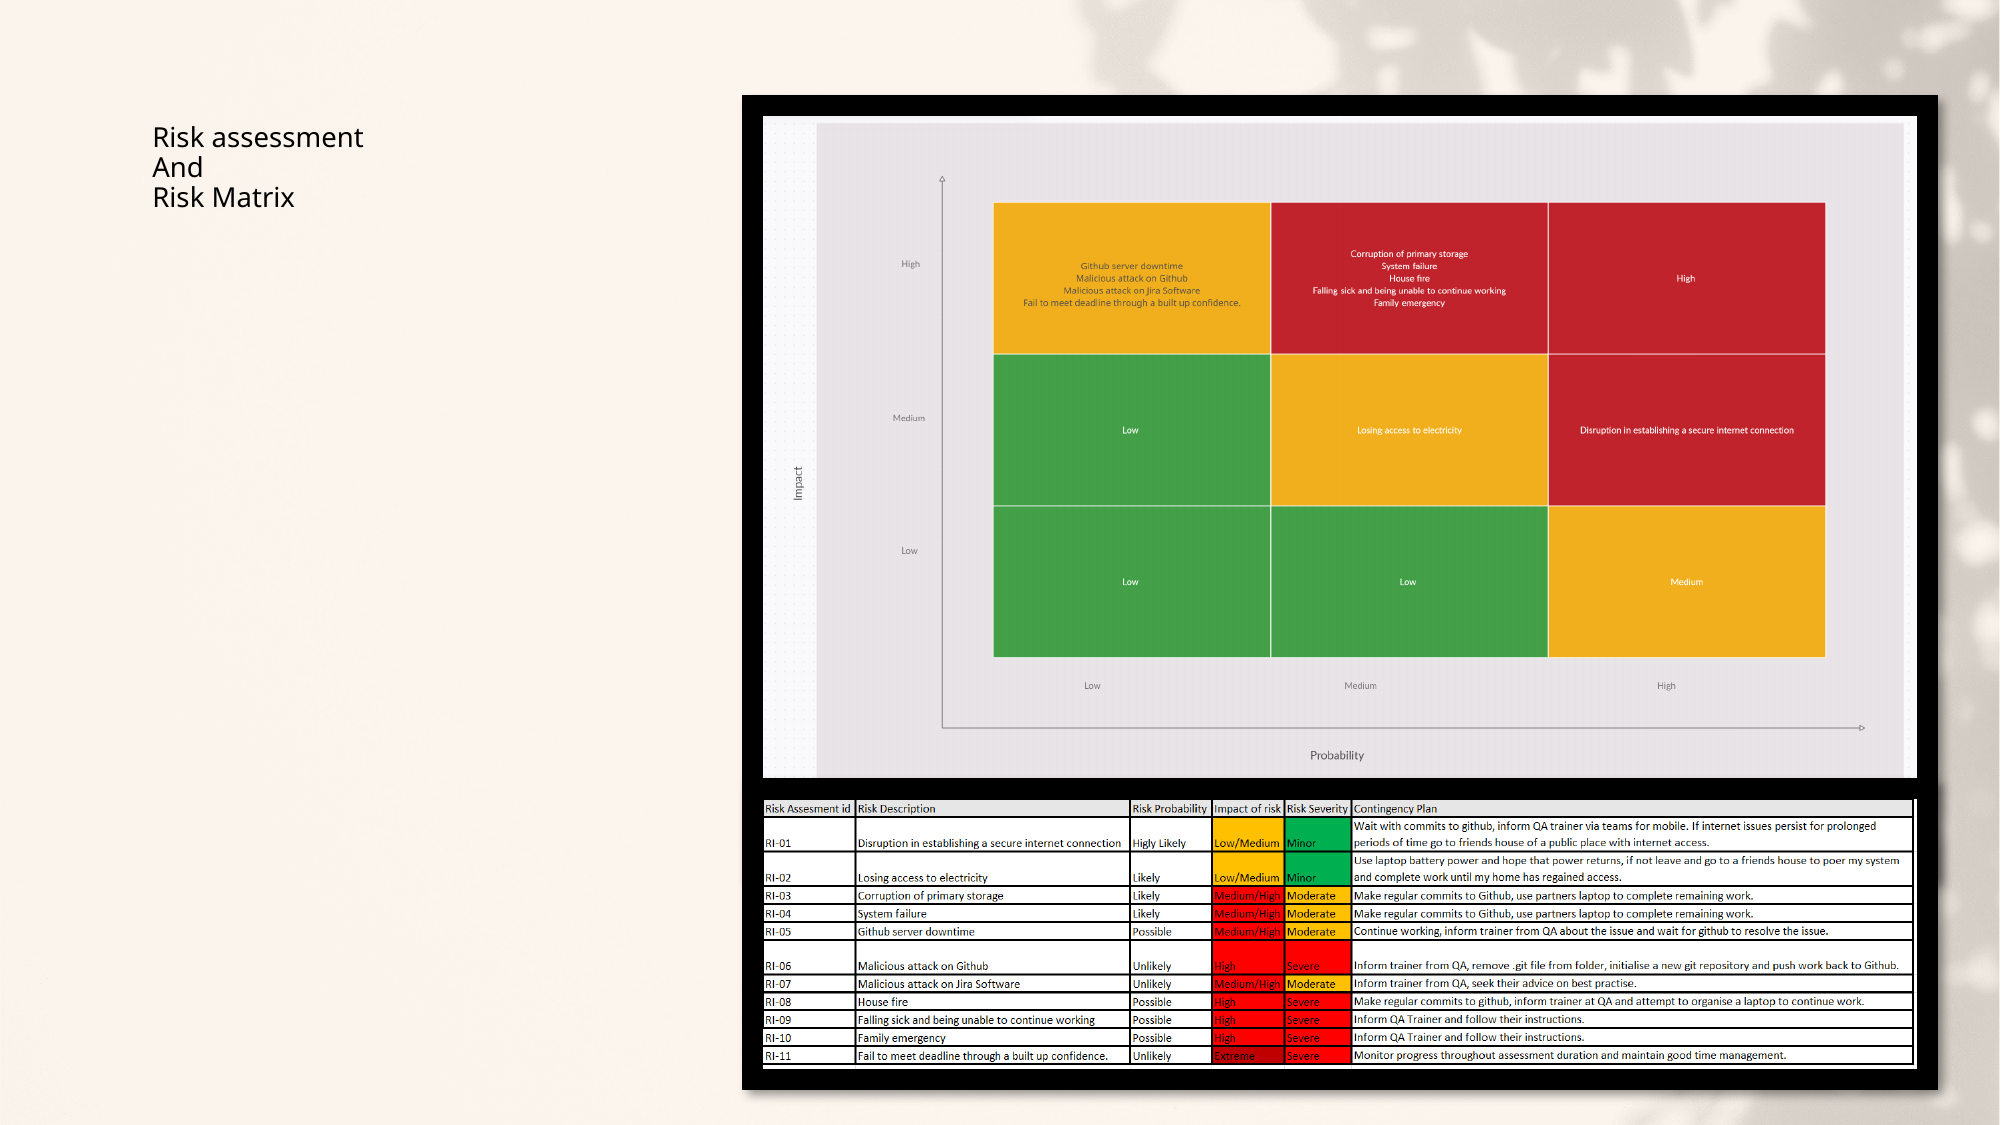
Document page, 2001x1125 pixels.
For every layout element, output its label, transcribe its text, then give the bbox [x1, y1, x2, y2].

title Risk assessment And Risk Matrix [137, 115, 741, 221]
picture [0, 0, 2000, 1125]
